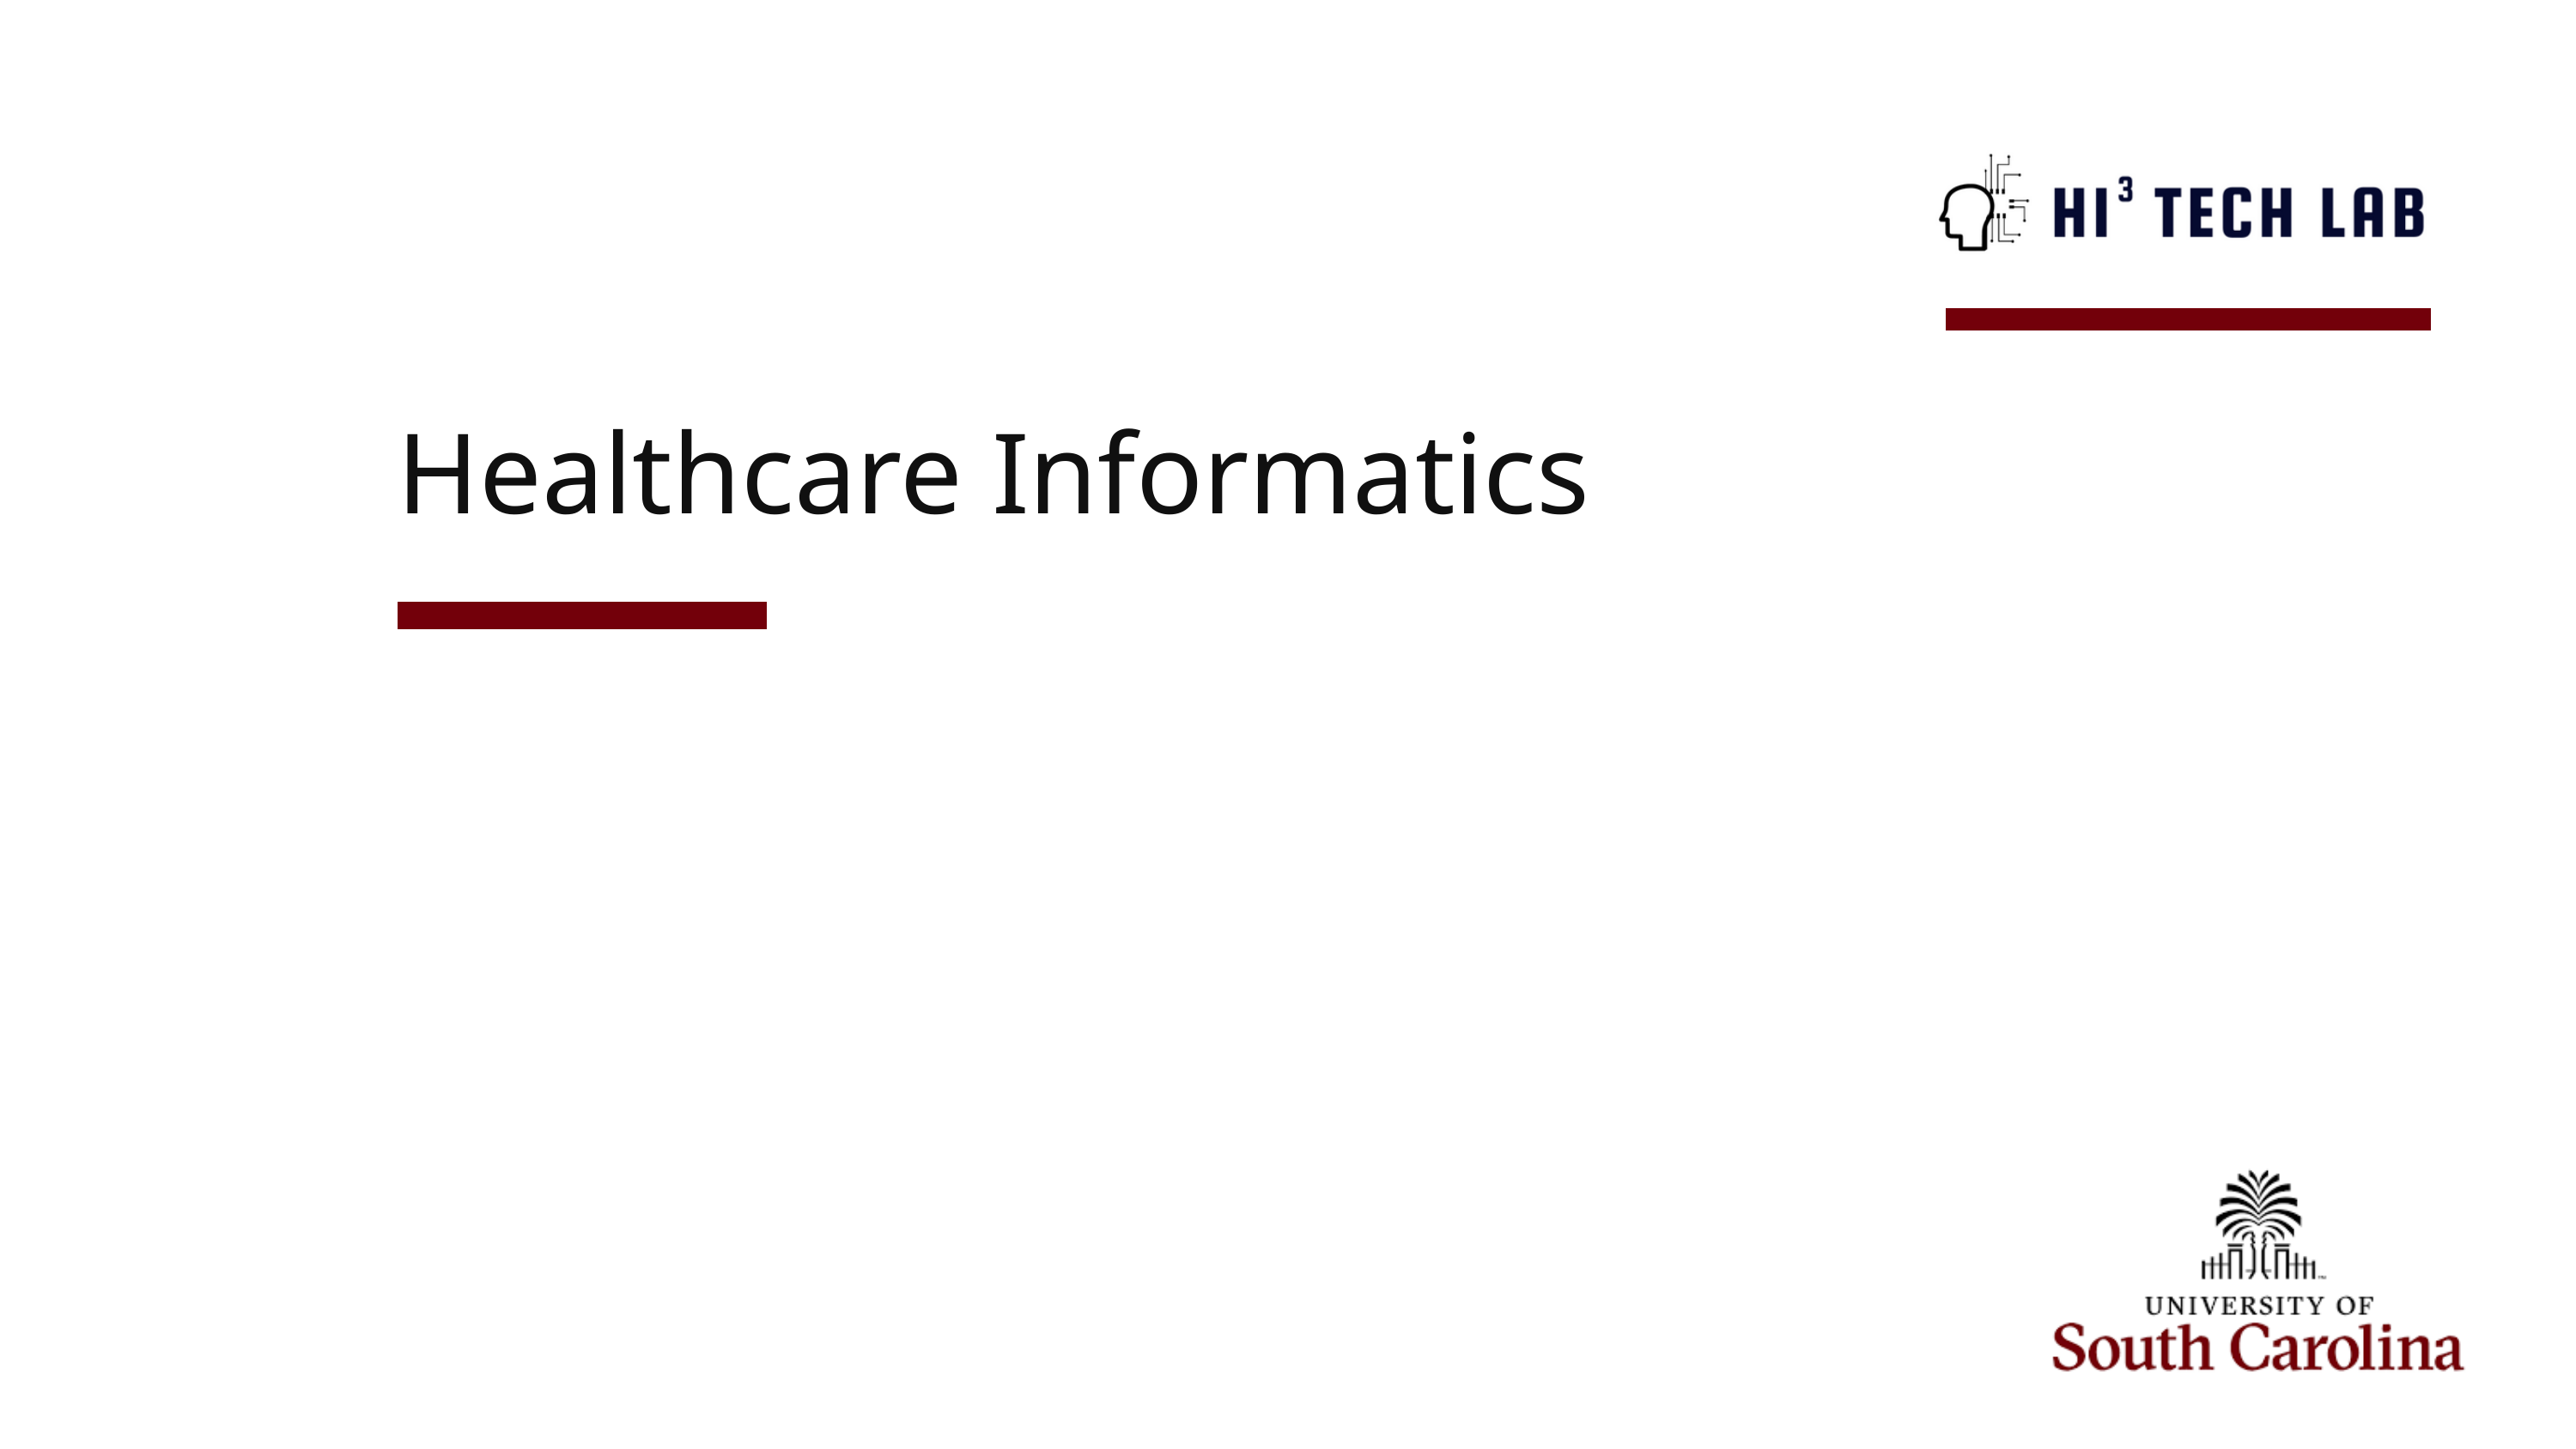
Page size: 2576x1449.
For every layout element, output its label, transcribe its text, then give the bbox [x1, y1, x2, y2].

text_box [1945, 308, 2432, 330]
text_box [568, 430, 596, 800]
picture [2005, 1142, 2515, 1401]
picture [1923, 144, 2432, 265]
text_box Healthcare Informatics [397, 381, 2168, 537]
